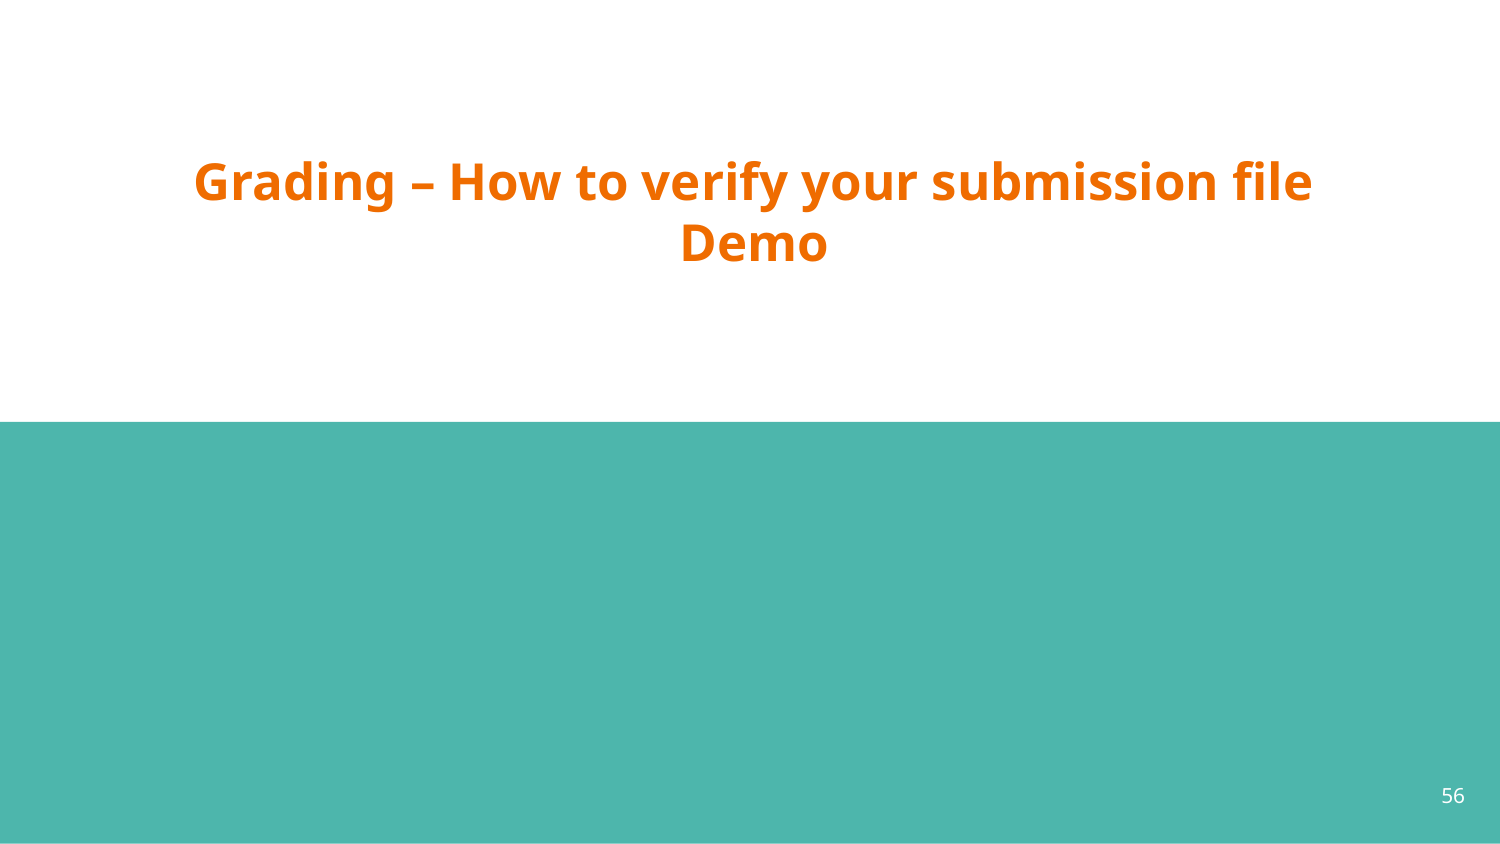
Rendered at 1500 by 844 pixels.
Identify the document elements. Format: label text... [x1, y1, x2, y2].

title Grading – How to verify your submission file Demo [51, 133, 1458, 289]
slide_number ‹#› [1389, 764, 1480, 830]
